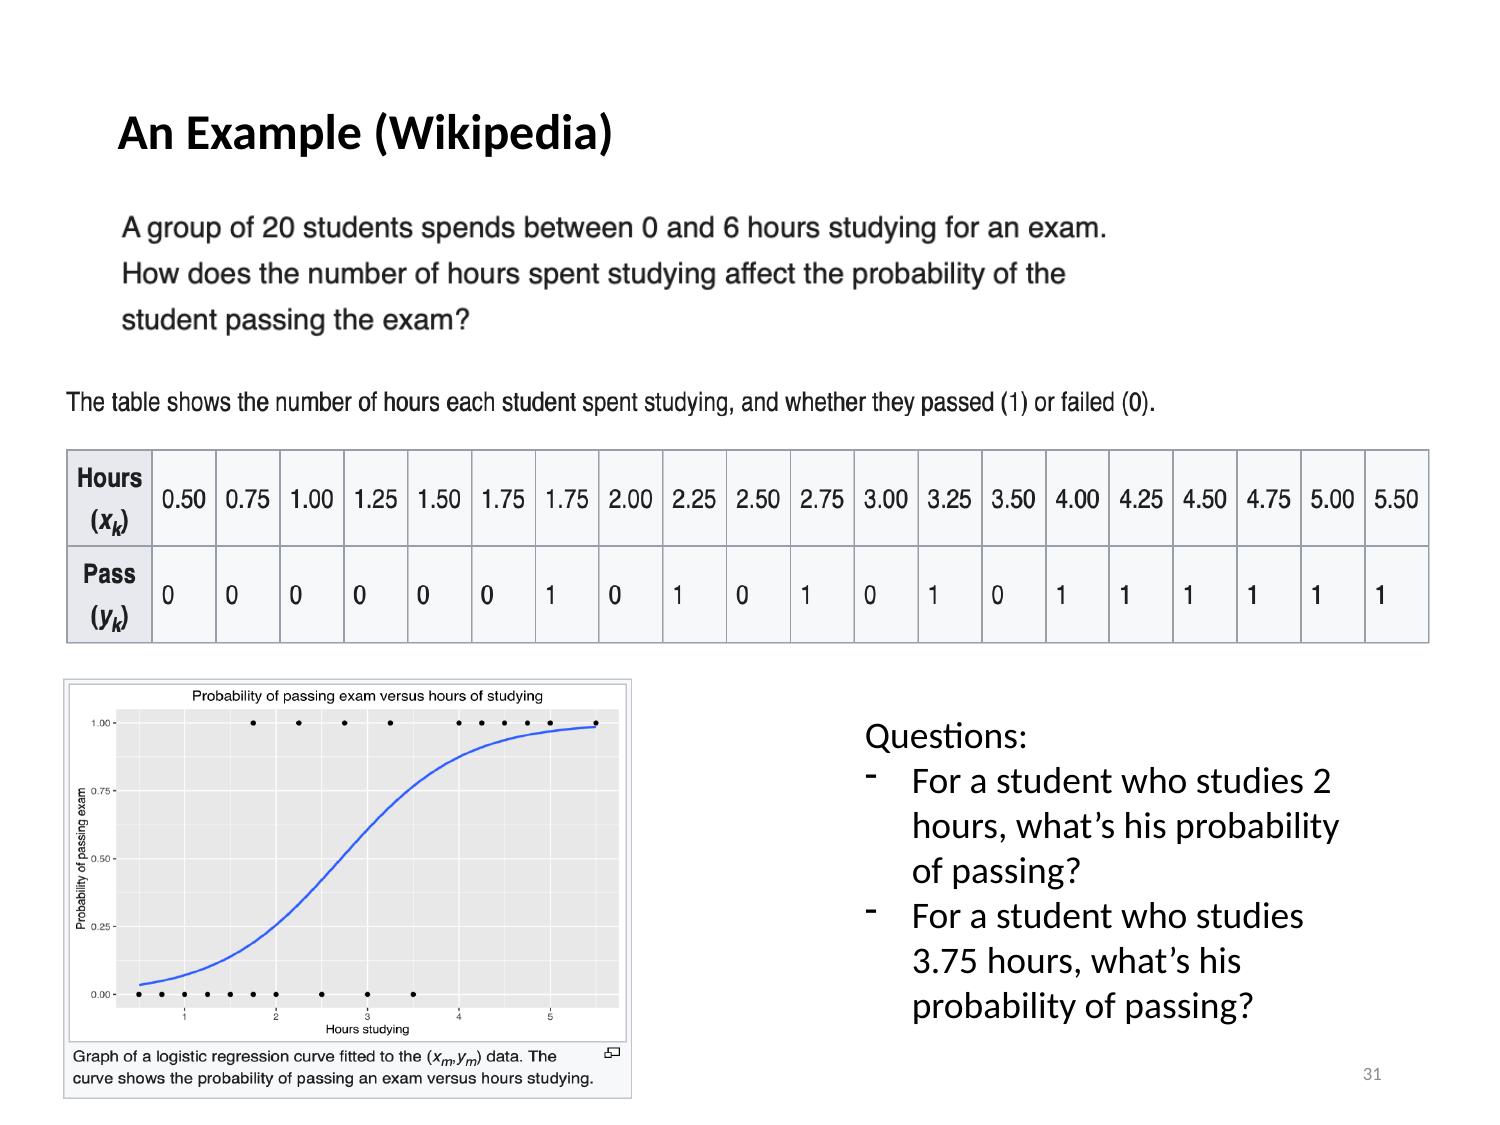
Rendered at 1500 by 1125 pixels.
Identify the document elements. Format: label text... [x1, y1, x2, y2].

text_box Questions: For a student who studies 2 hours, what’s his probability of passing? For a student who studies 3.75 hours, what’s his probability of passing? [850, 704, 1371, 1034]
picture [82, 185, 1151, 363]
picture [53, 378, 1451, 1125]
slide_number 31 [1059, 1042, 1397, 1103]
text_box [37, 79, 1297, 188]
